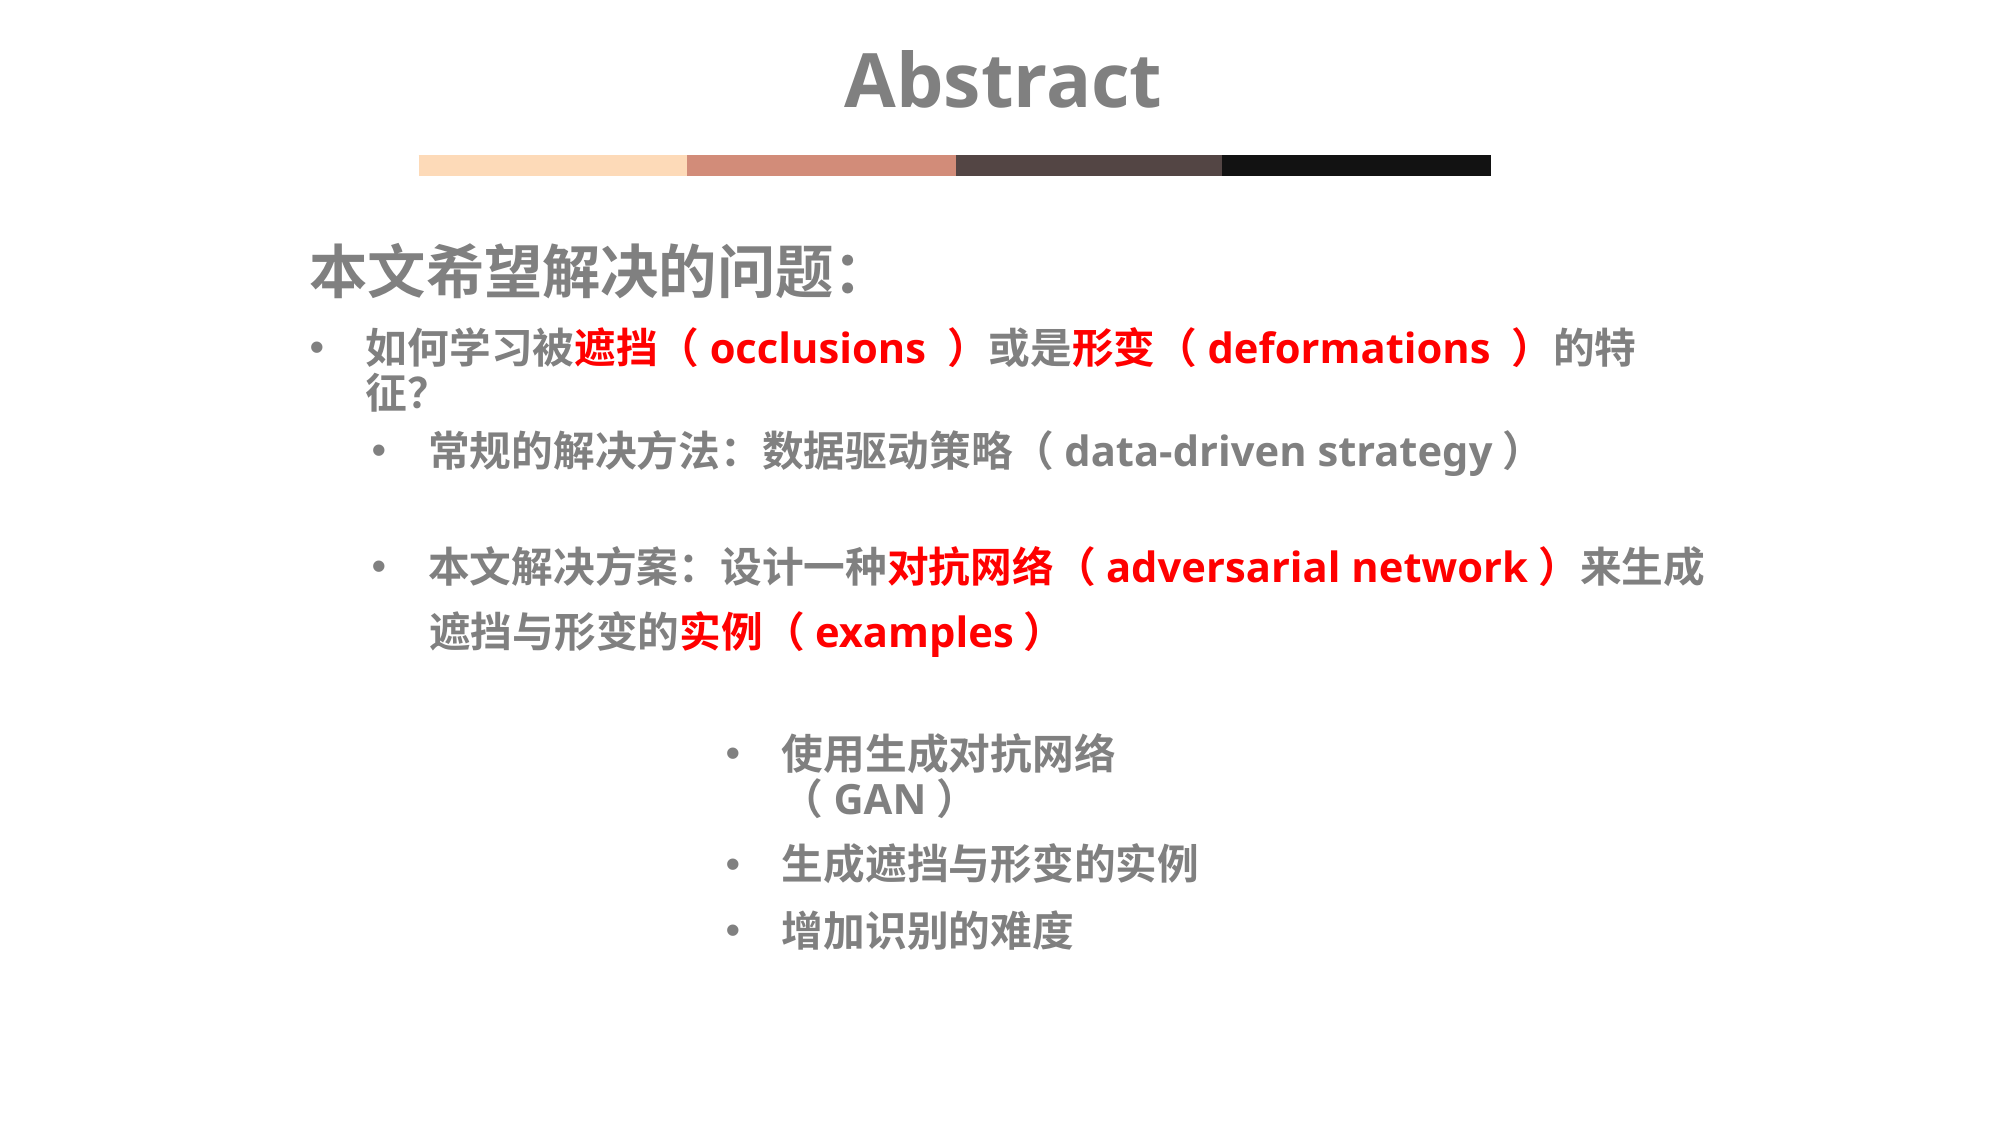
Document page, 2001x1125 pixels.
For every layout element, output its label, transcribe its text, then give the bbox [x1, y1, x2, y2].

text_box 本文解决方案：设计一种对抗网络（adversarial network）来生成 遮挡与形变的实例（examples） [356, 538, 1735, 681]
text_box 使用生成对抗网络（GAN） 生成遮挡与形变的实例 增加识别的难度 [710, 725, 1302, 923]
text_box 本文希望解决的问题： 如何学习被遮挡（occlusions ）或是形变（deformations ）的特征？ [294, 235, 1673, 378]
list Abstract [830, 35, 1183, 118]
text_box 常规的解决方法：数据驱动策略（data-driven strategy） [356, 423, 1837, 493]
